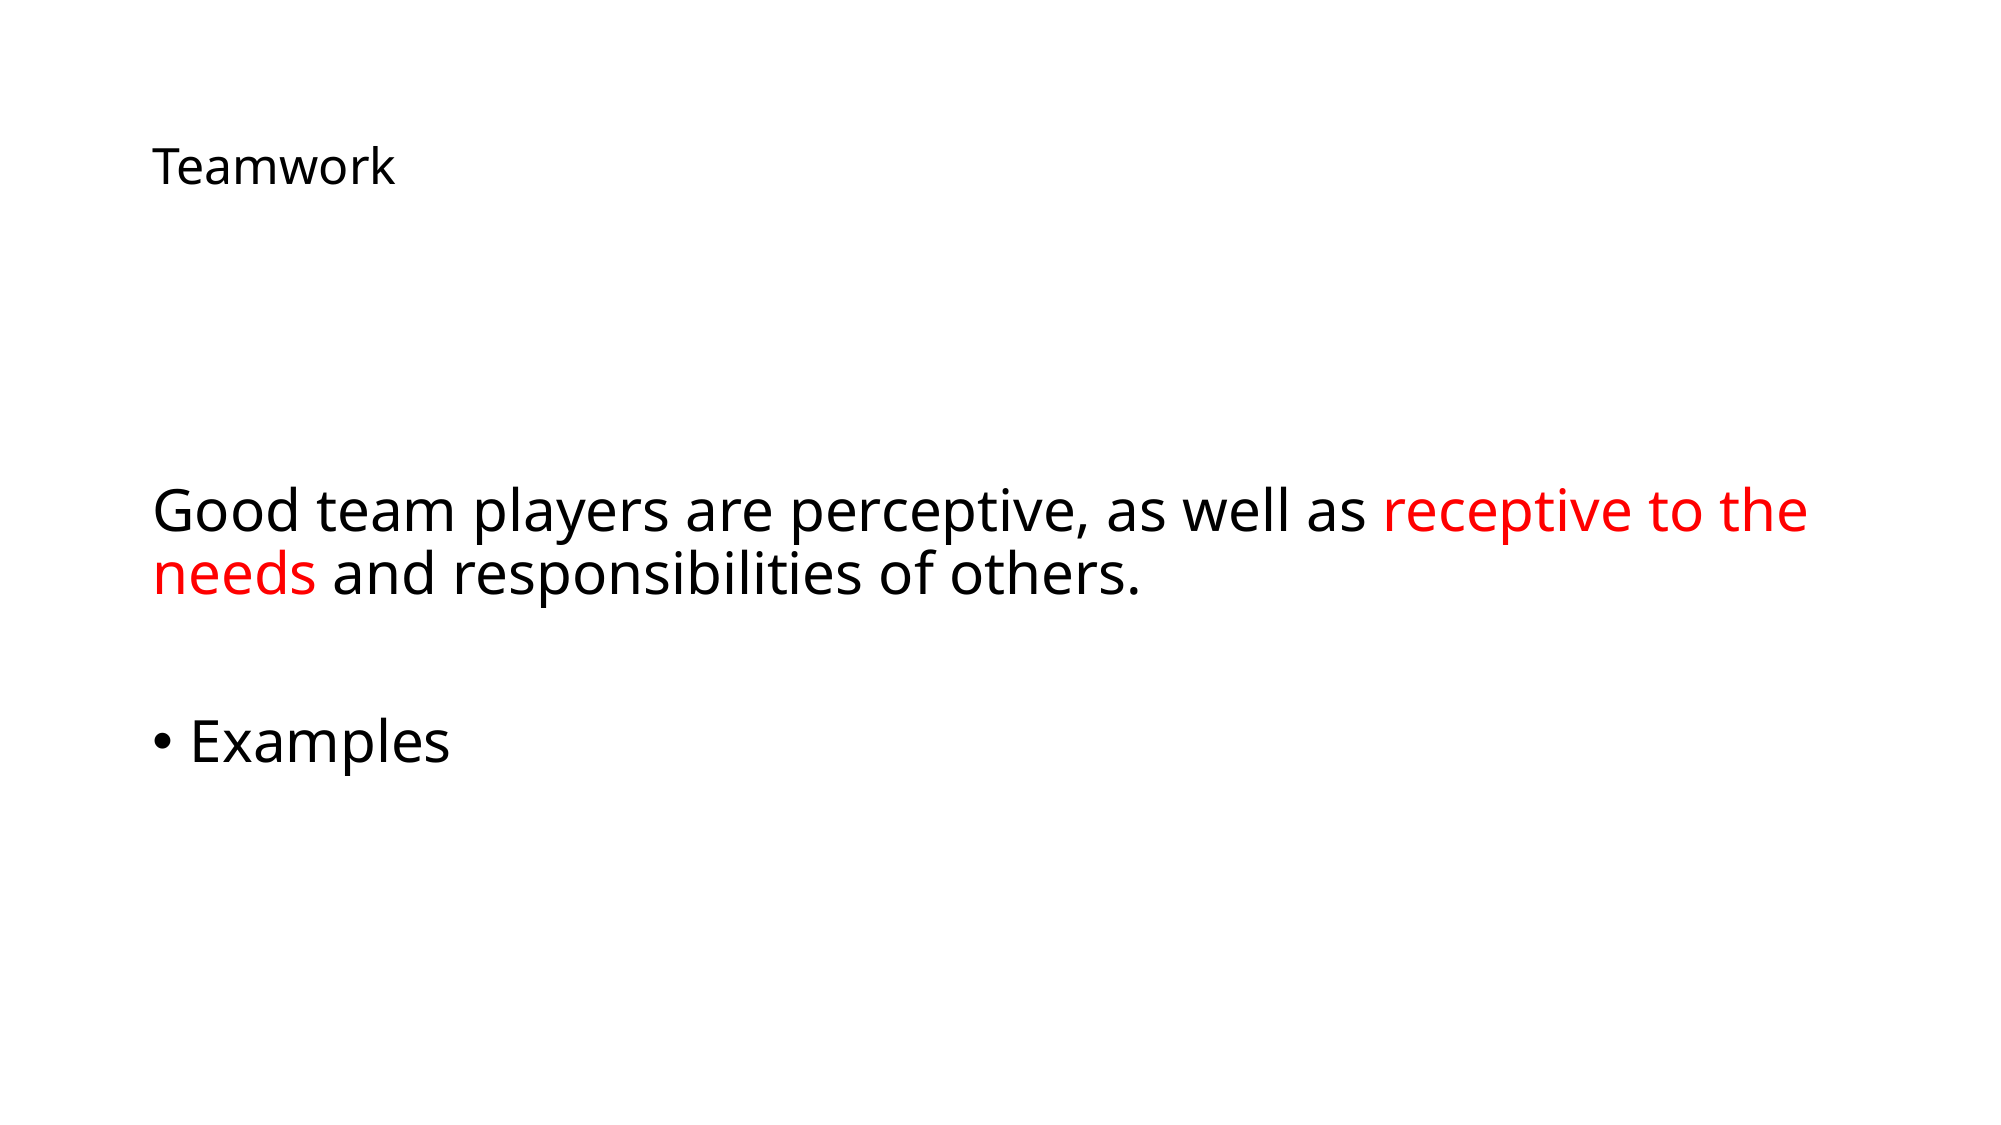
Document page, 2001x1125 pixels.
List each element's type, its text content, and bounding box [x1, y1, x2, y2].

list Good team players are perceptive, as well as receptive to the needs and responsibilities of others. Examples [137, 299, 1863, 1014]
title Teamwork [137, 59, 1863, 278]
